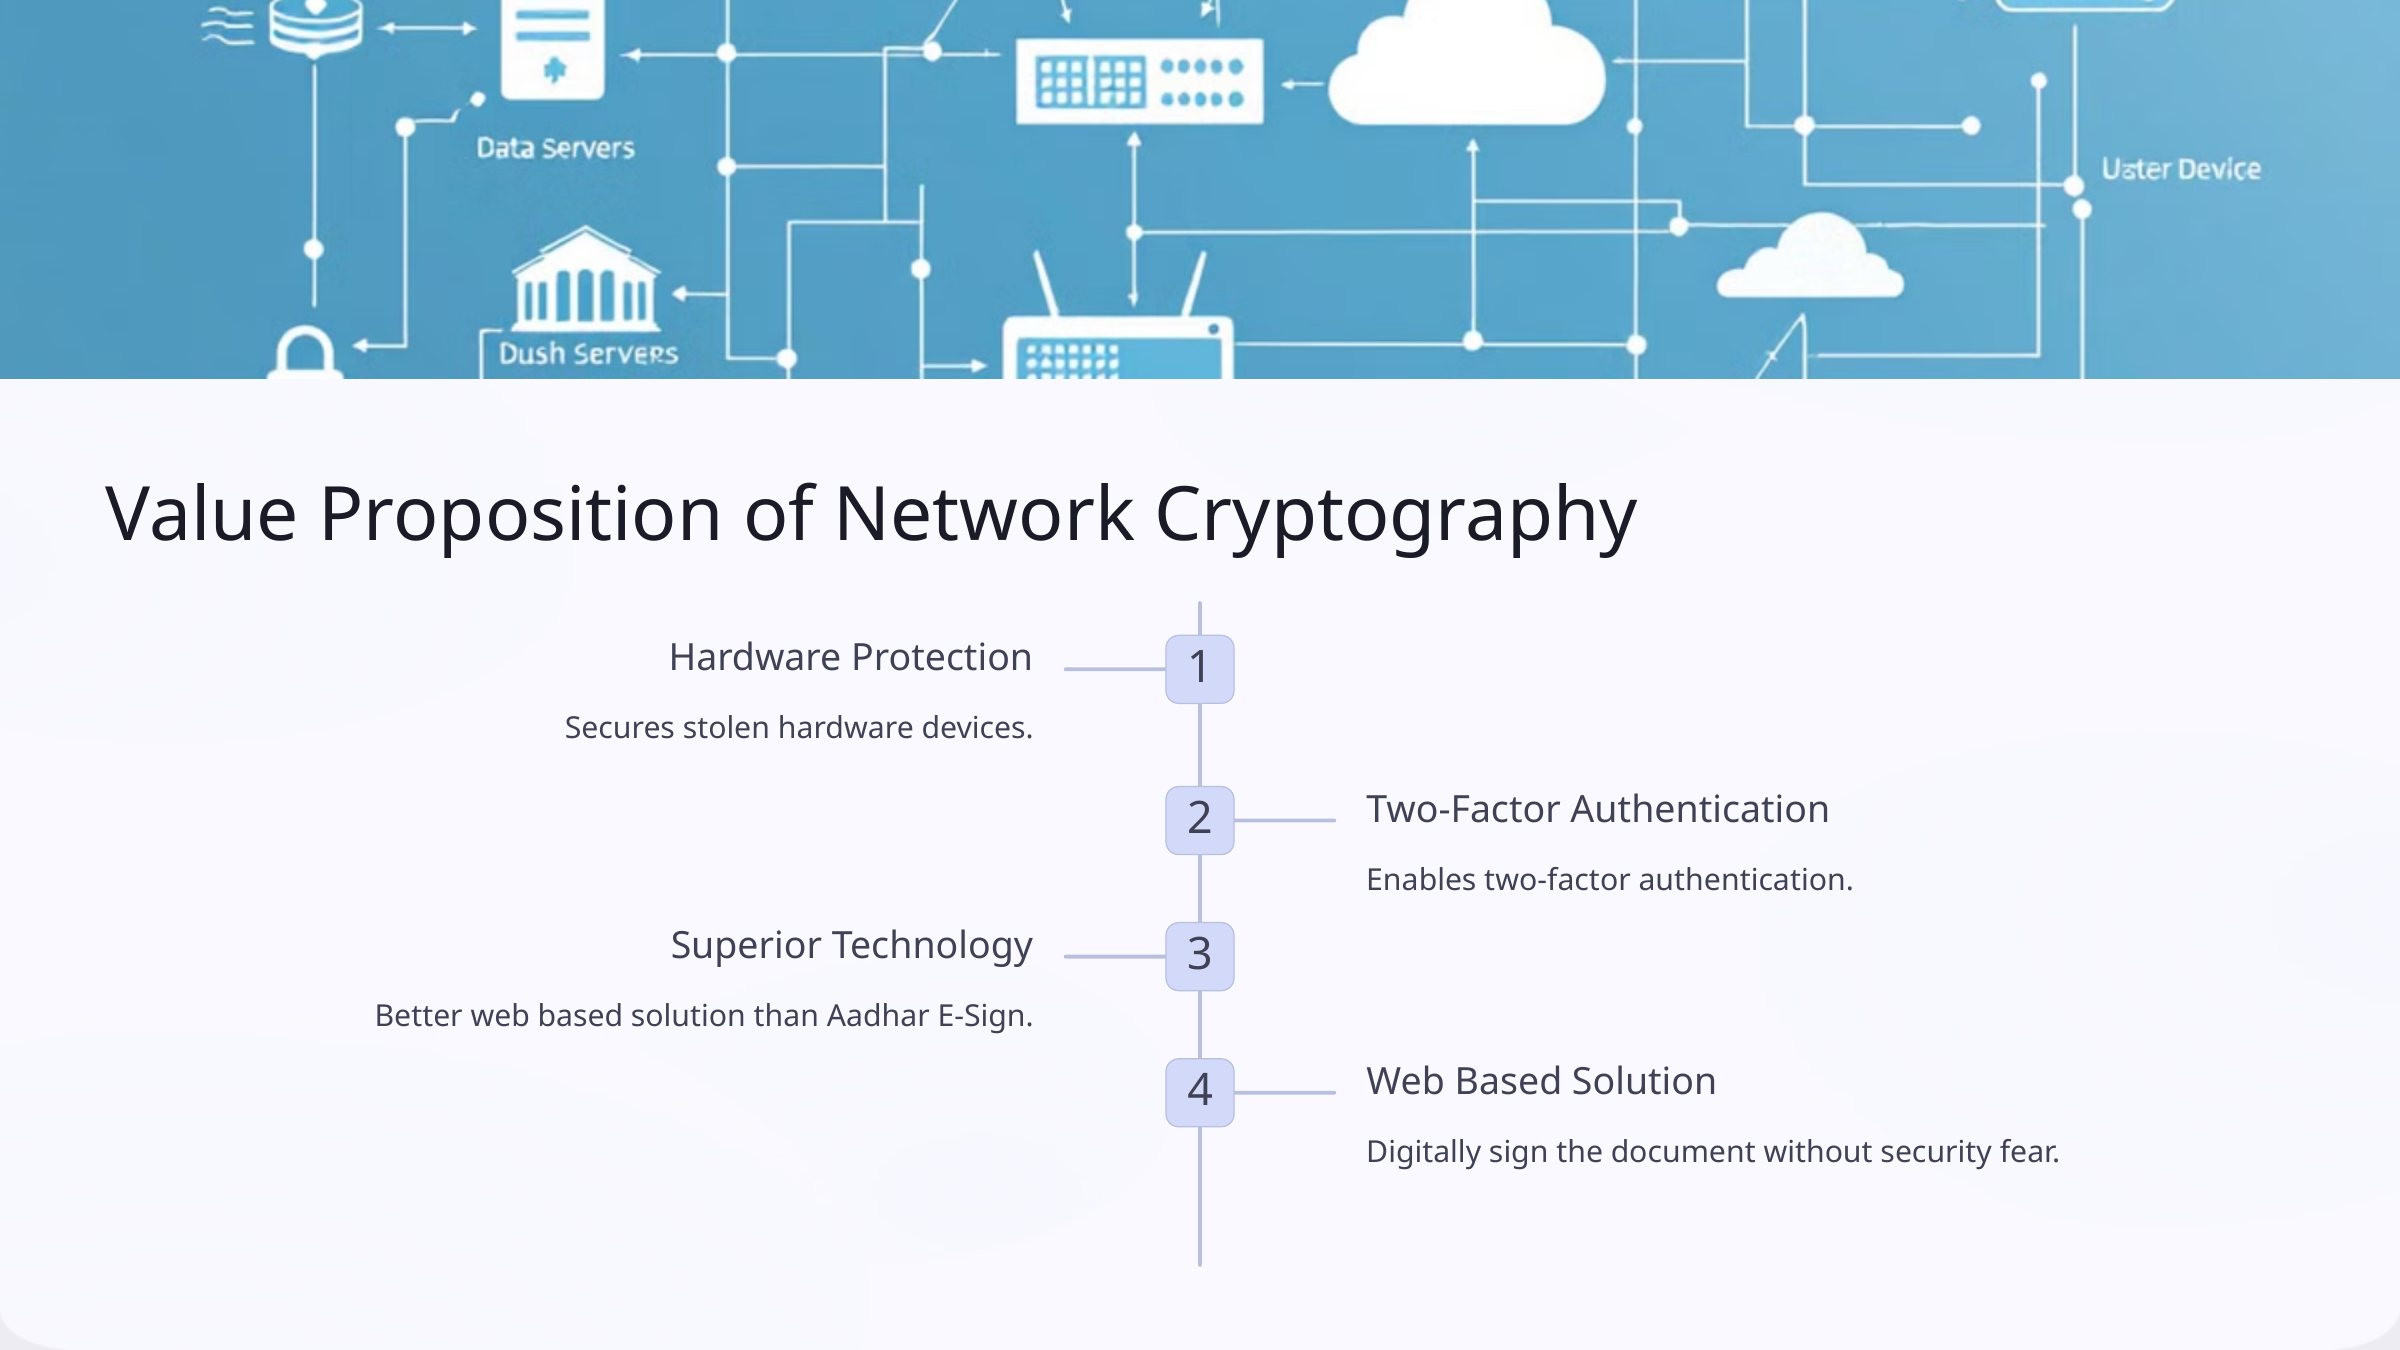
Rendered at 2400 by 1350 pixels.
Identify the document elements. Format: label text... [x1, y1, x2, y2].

text_box Better web based solution than Aadhar E-Sign. [105, 984, 1034, 1033]
text_box [1165, 635, 1235, 704]
text_box Secures stolen hardware devices. [105, 696, 1034, 746]
text_box [1198, 704, 1202, 786]
text_box 1 [1193, 646, 1207, 692]
text_box 4 [1188, 1070, 1212, 1116]
text_box [1198, 1127, 1202, 1267]
text_box 3 [1187, 933, 1213, 980]
text_box [1235, 1090, 1337, 1095]
text_box 2 [1188, 797, 1212, 844]
text_box [1165, 922, 1235, 991]
text_box [1165, 1058, 1235, 1127]
text_box [1063, 667, 1165, 672]
text_box [1063, 954, 1165, 959]
text_box Web Based Solution [1366, 1054, 1745, 1103]
text_box Superior Technology [655, 918, 1034, 966]
text_box [1198, 991, 1202, 1058]
text_box [1165, 786, 1235, 855]
text_box Enables two-factor authentication. [1366, 848, 2294, 897]
text_box Two-Factor Authentication [1366, 782, 1846, 830]
picture [0, 0, 2400, 379]
text_box [1198, 855, 1202, 922]
text_box Digitally sign the document without security fear. [1366, 1120, 2294, 1169]
text_box [1198, 601, 1202, 635]
text_box [1235, 818, 1337, 823]
text_box Value Proposition of Network Cryptography [105, 461, 1659, 556]
text_box Hardware Protection [655, 631, 1034, 679]
